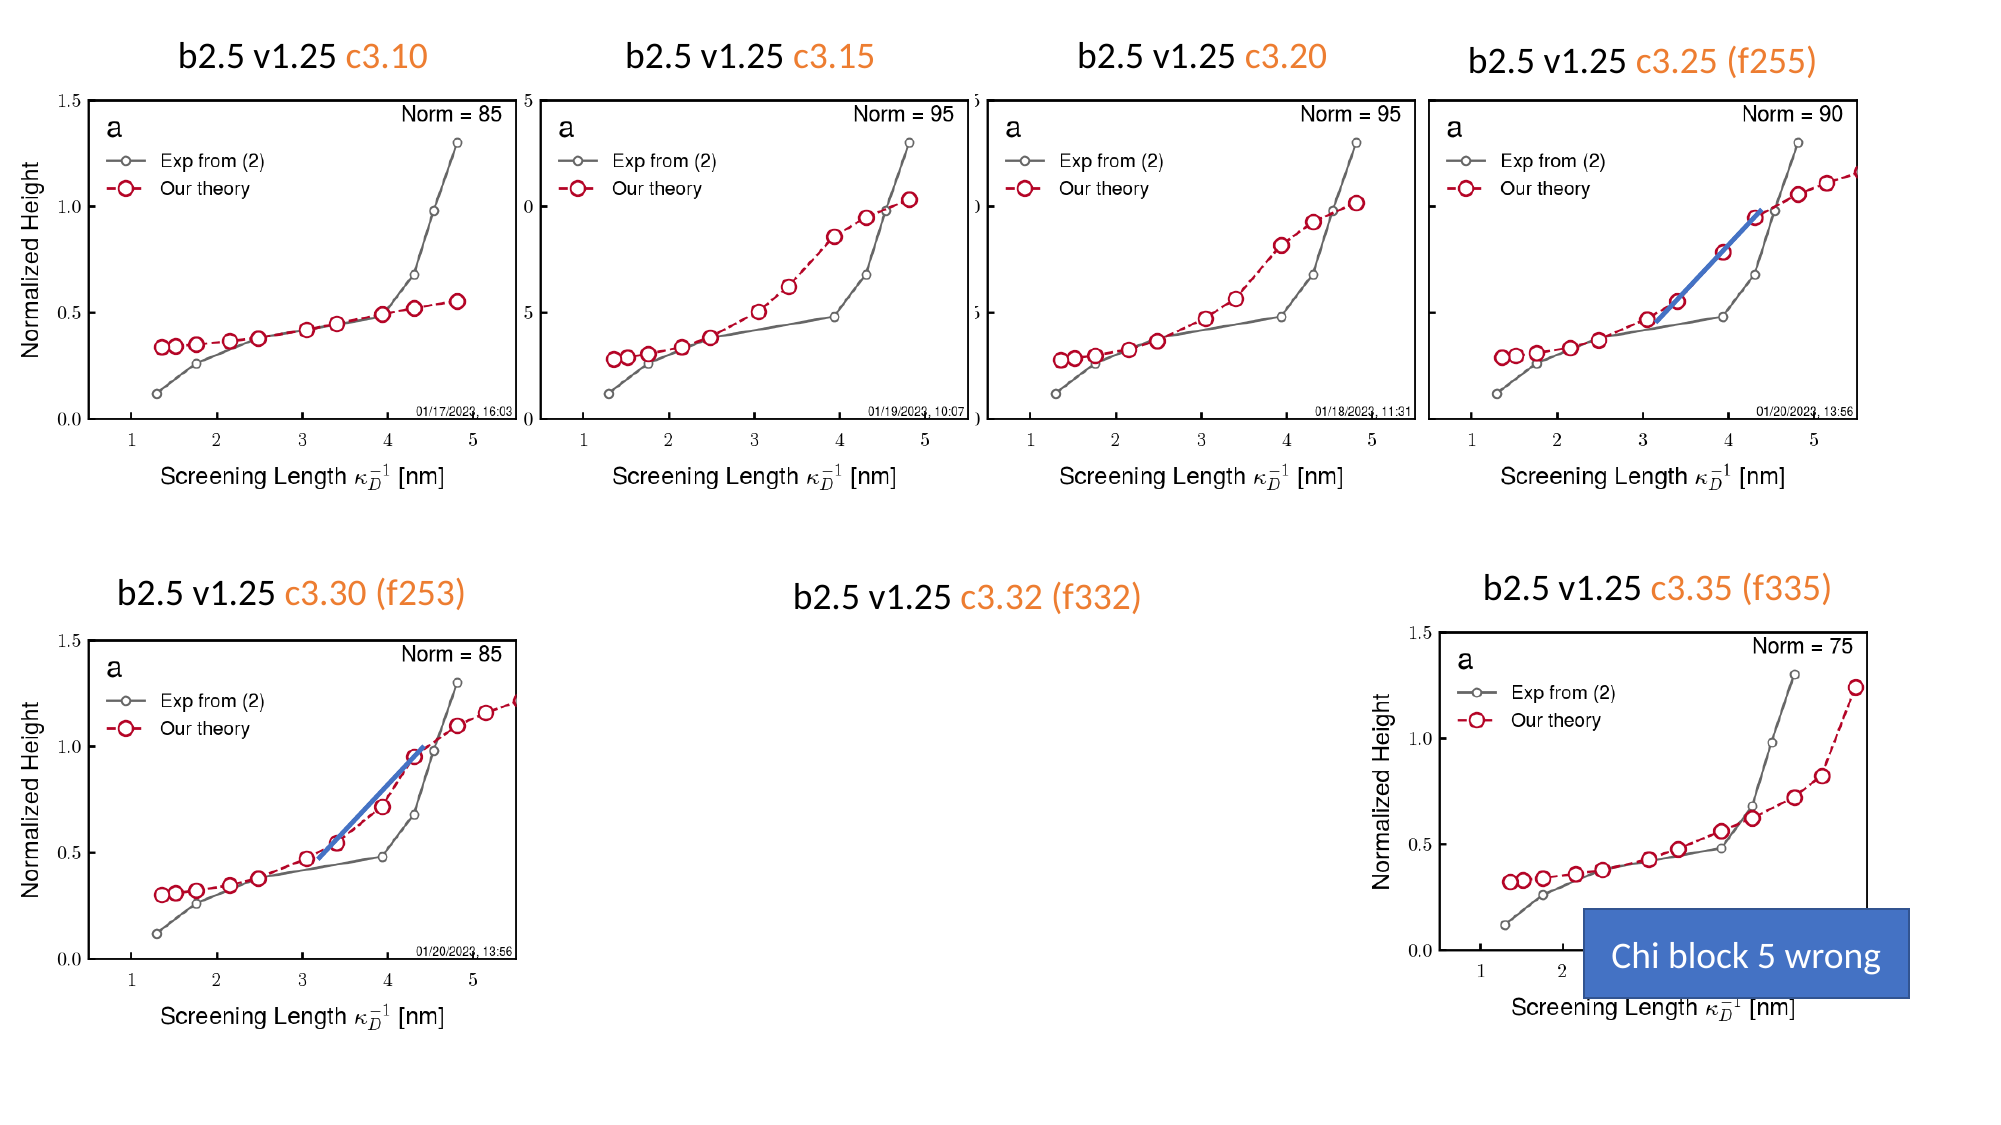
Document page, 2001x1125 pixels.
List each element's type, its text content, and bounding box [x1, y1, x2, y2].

text_box b2.5 v1.25 c3.32 (f332) [768, 564, 1168, 624]
text_box b2.5 v1.25 c3.30 (f253) [92, 560, 492, 621]
picture [1364, 616, 1874, 1032]
picture [13, 84, 1864, 501]
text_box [317, 746, 425, 860]
text_box b2.5 v1.25 c3.25 (f255) [1436, 28, 1850, 84]
text_box Chi block 5 wrong [1874, 908, 1910, 999]
text_box b2.5 v1.25 c3.20 [1039, 23, 1365, 84]
picture [13, 624, 523, 1041]
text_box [1655, 209, 1762, 323]
text_box b2.5 v1.25 c3.10 [140, 23, 466, 84]
text_box b2.5 v1.25 c3.35 (f335) [1458, 555, 1858, 616]
text_box b2.5 v1.25 c3.15 [588, 23, 913, 84]
